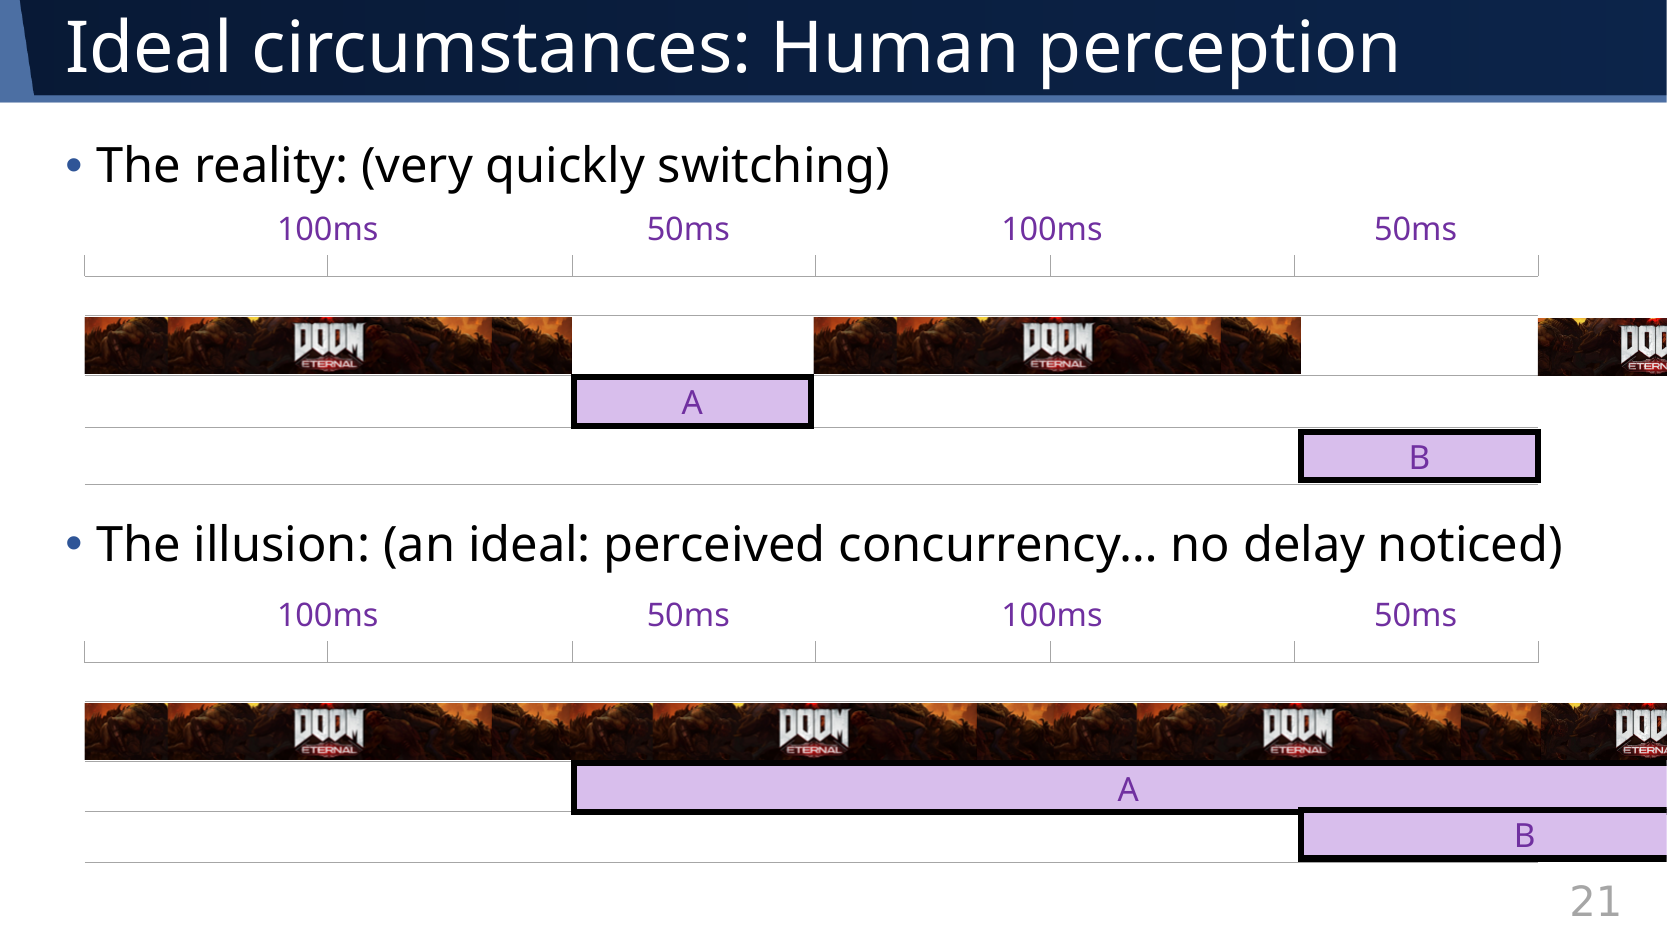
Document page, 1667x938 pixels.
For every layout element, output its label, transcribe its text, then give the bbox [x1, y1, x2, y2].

text_box B [1300, 431, 1538, 481]
picture [0, 0, 1667, 938]
text_box 50ms [566, 200, 808, 254]
text_box A [573, 377, 811, 426]
text_box 100ms [84, 586, 566, 640]
list The reality: (very quickly switching) [50, 133, 1623, 216]
text_box 50ms [1294, 200, 1537, 254]
text_box 100ms [84, 200, 566, 254]
text_box 50ms [566, 586, 808, 640]
text_box 100ms [808, 586, 1294, 640]
text_box 50ms [1294, 586, 1537, 640]
text_box B [1300, 809, 1667, 859]
text_box 100ms [808, 200, 1294, 254]
title Ideal circumstances: Human perception [50, 3, 1667, 97]
text_box A [573, 763, 1667, 811]
text_box The illusion: (an ideal: perceived concurrency… no delay noticed) [50, 511, 1623, 595]
